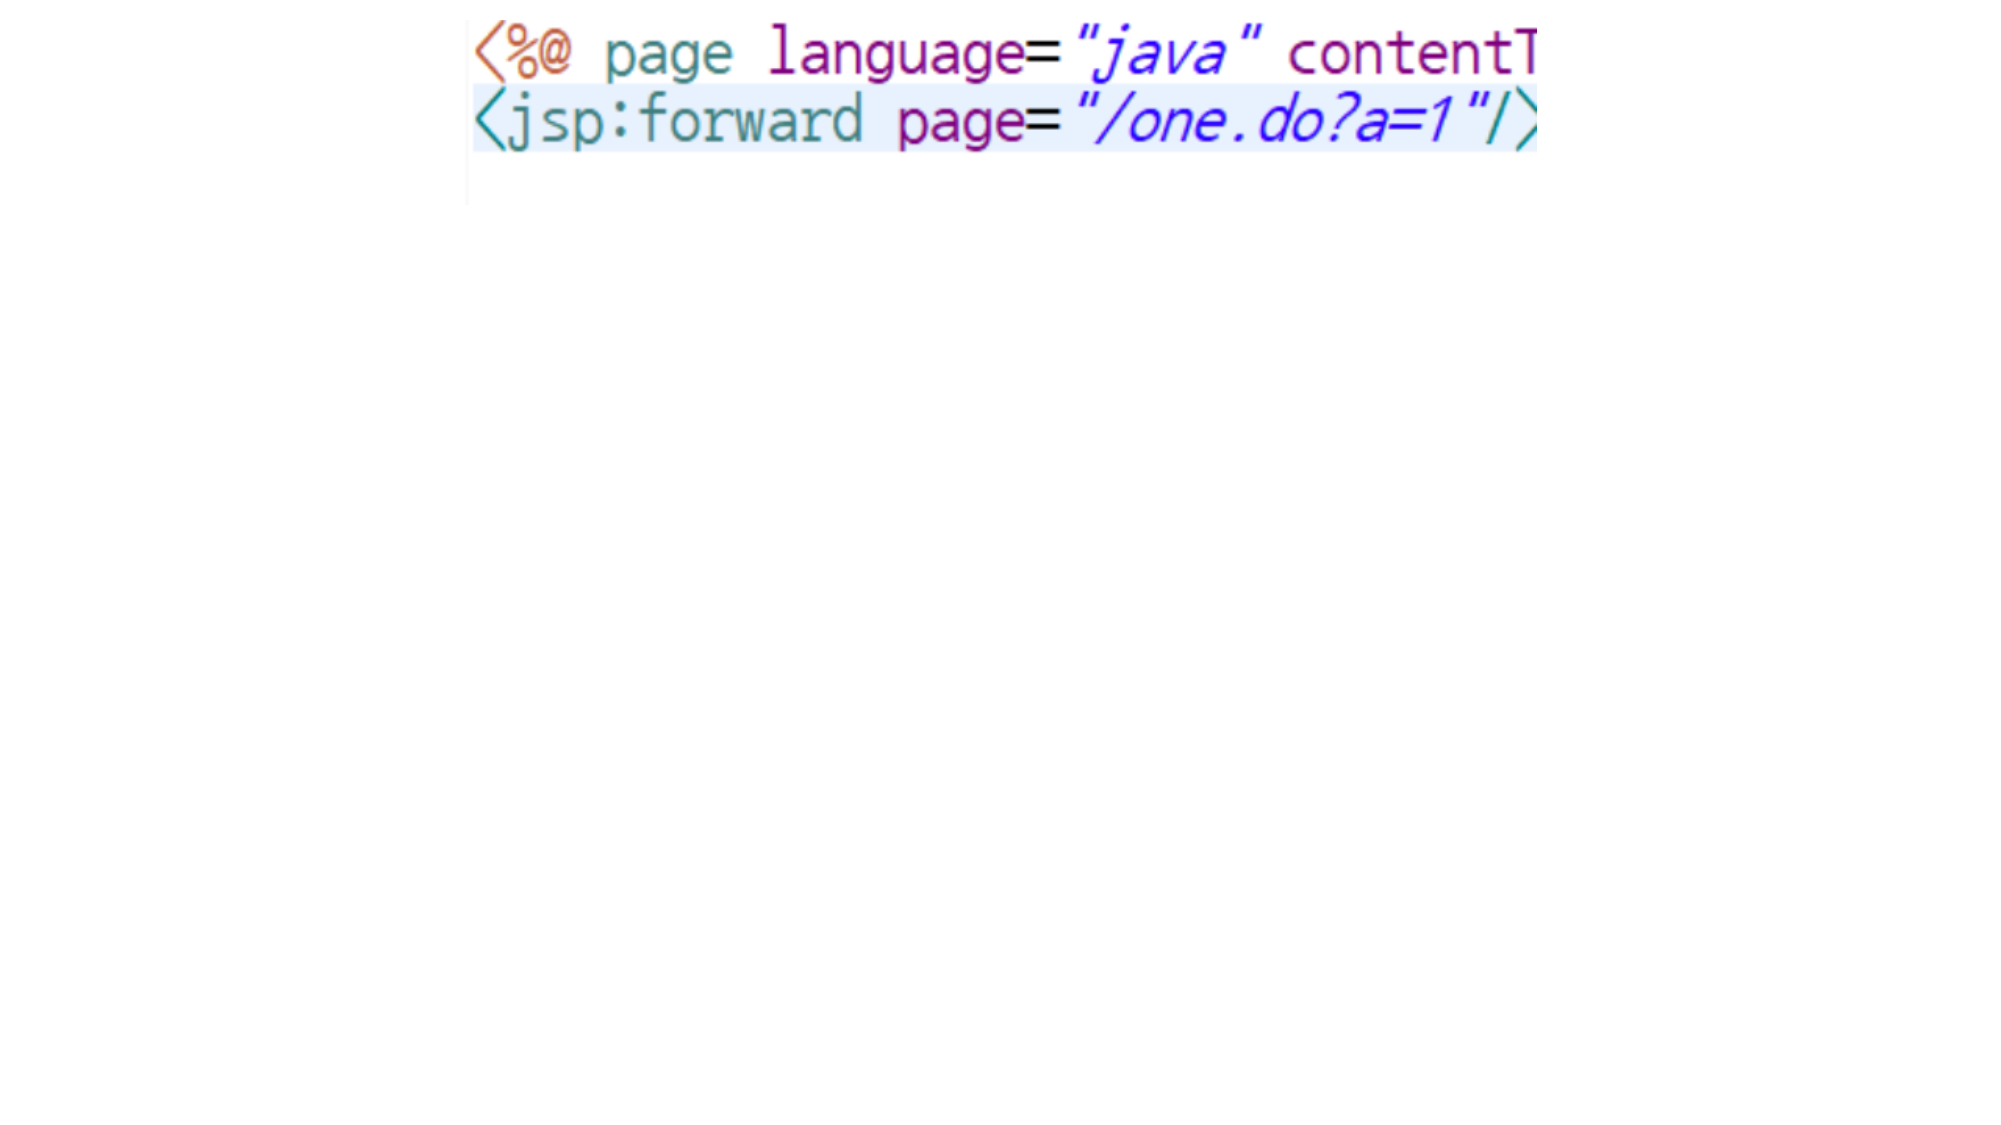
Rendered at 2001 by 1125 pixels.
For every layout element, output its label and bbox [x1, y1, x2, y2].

picture [463, 20, 1537, 205]
